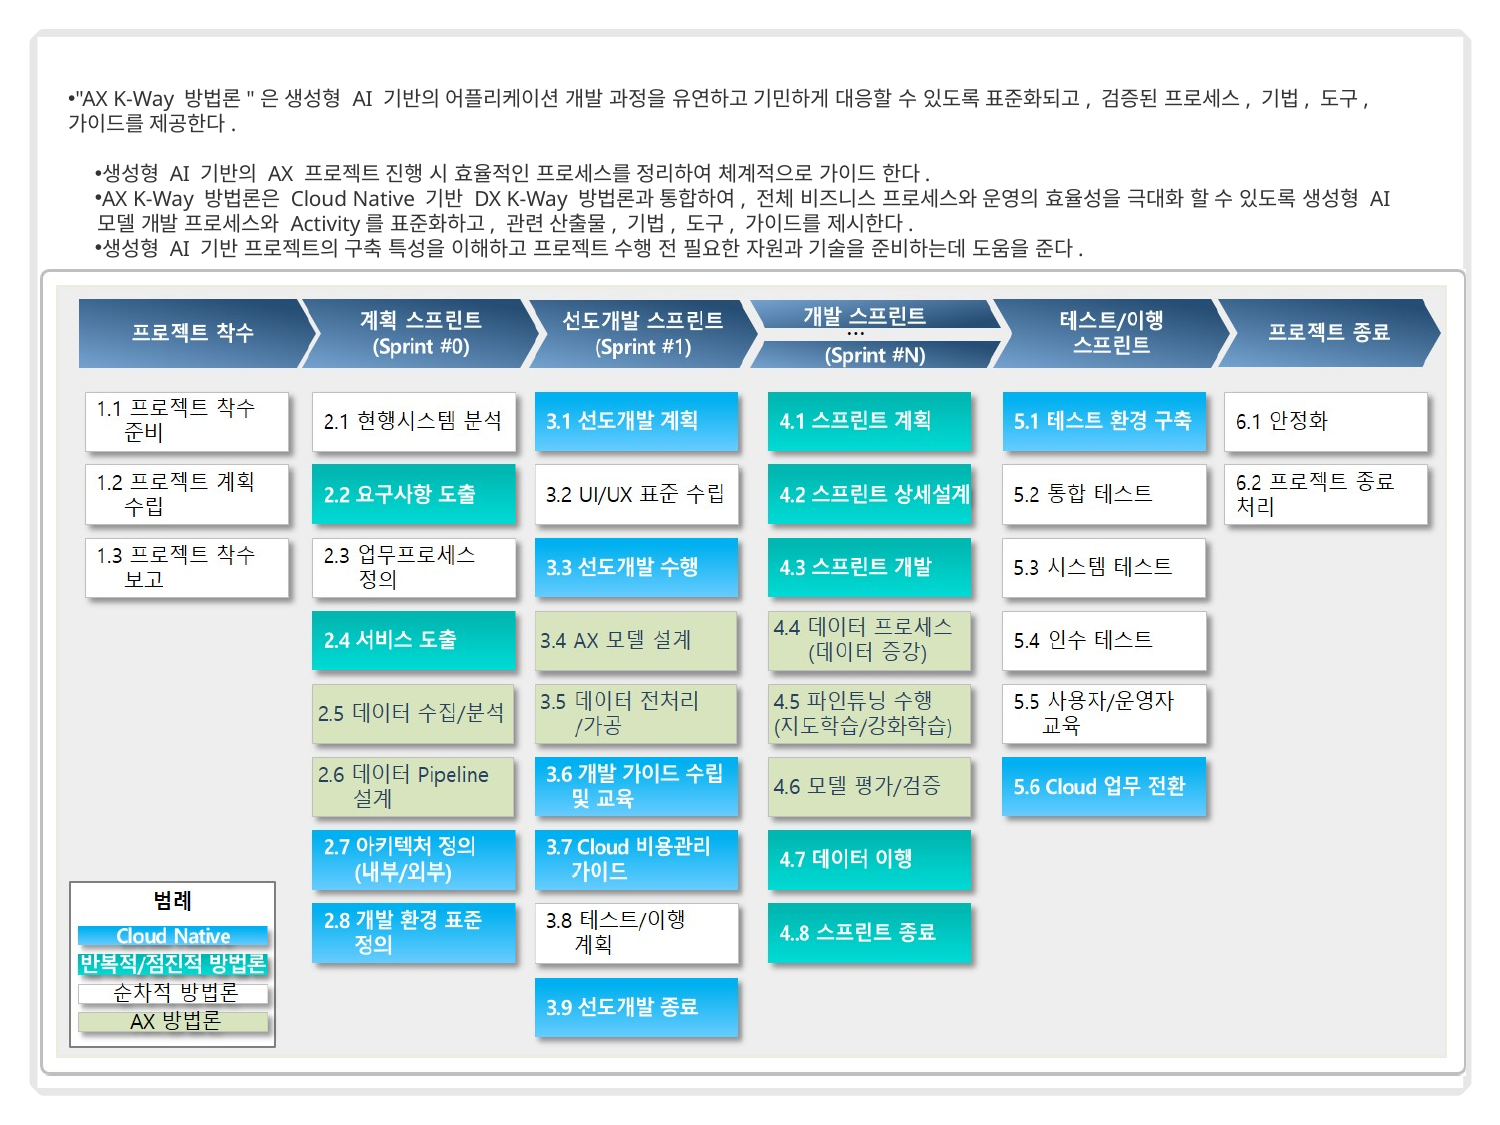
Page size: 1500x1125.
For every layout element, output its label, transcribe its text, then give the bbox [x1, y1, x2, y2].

picture [0, 0, 1500, 1125]
text_box "AX K-Way 방법론"은 생성형 AI 기반의 어플리케이션 개발 과정을 유연하고 기민하게 대응할 수 있도록 표준화되고, 검증된 프로세스, 기법, 도구, 가이드를 제공한다. 생성형 AI 기반의 AX 프로젝트 진행 시 효율적인 프로세스를 정리하여 체계적으로 가이드 한다. AX K-Way 방법론은 Cloud Native 기반 DX K-Way 방법론과 통합하여, 전체 비즈니스 프로세스와 운영의 효율성을 극대화 할 수 있도록 생성형 AI 모델 개발 프로세스와 Activity를 표준화하고, 관련 산출물, 기법, 도구, 가이드를 제시한다. 생성형 AI 기반 프로젝트의 구축 특성을 이해하고 프로젝트 수행 전 필요한 자원과 기술을 준비하는데 도움을 준다. [53, 78, 1447, 268]
